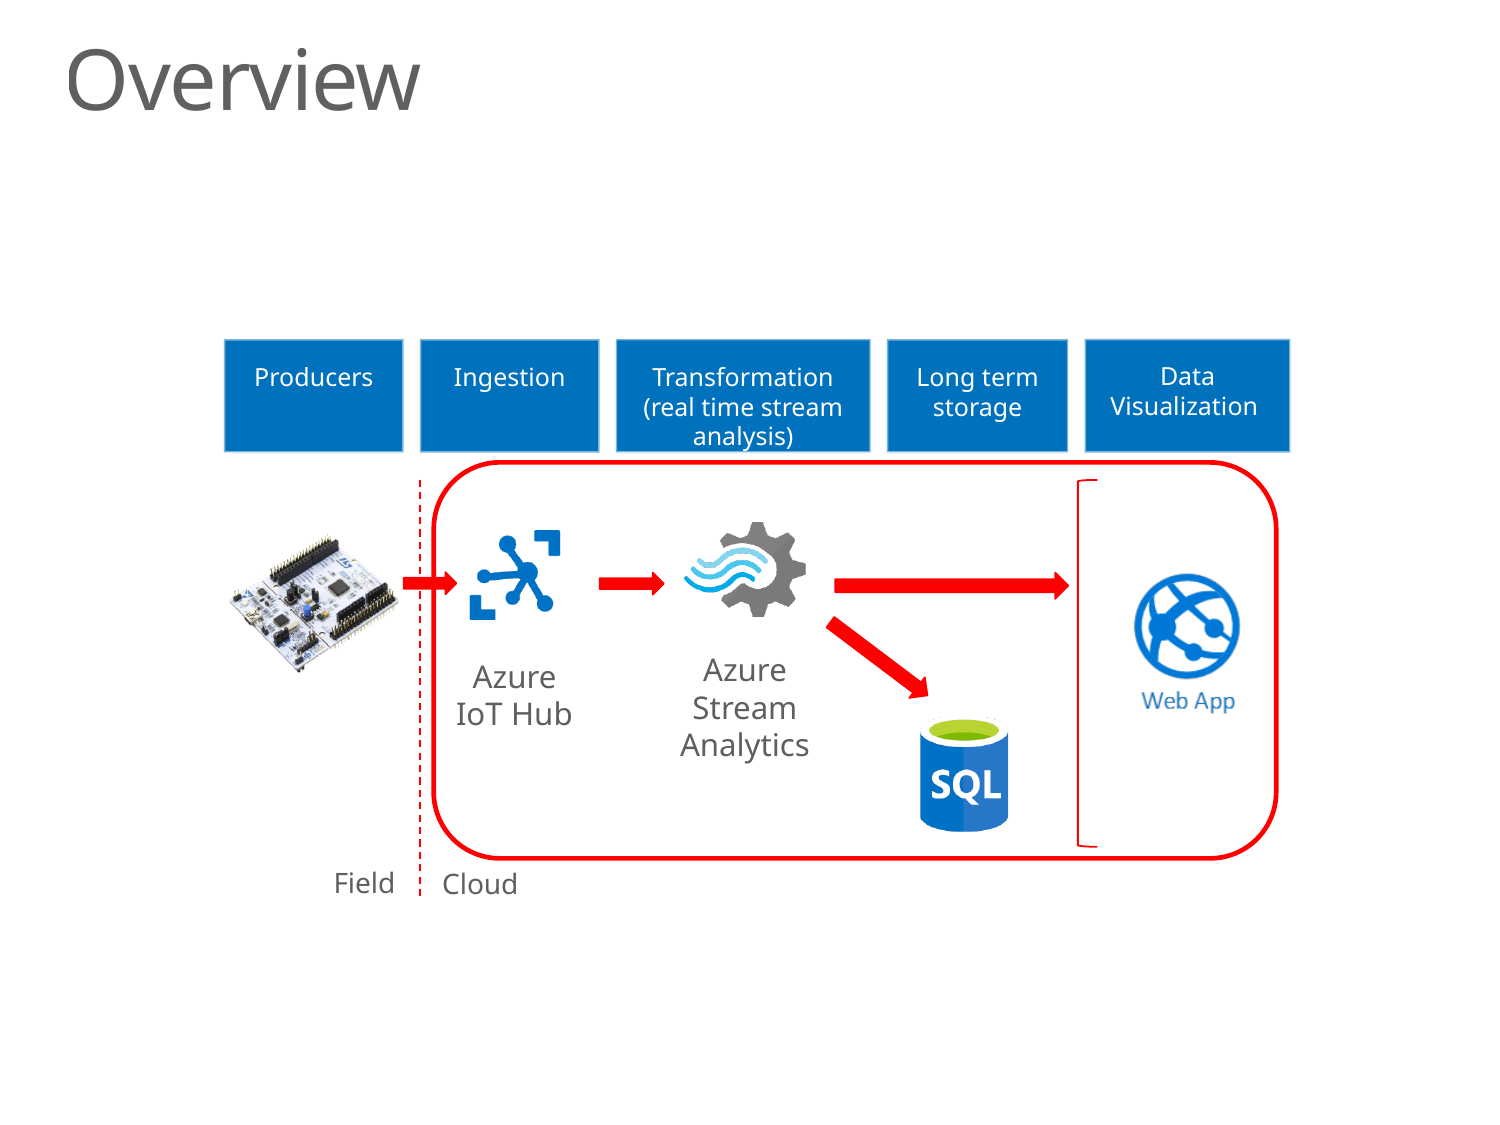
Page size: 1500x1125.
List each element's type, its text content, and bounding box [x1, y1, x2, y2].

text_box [223, 338, 1291, 453]
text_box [654, 522, 836, 772]
text_box [433, 462, 1277, 859]
picture [214, 527, 414, 677]
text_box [424, 530, 605, 741]
title Overview [63, 37, 1436, 130]
text_box [414, 576, 419, 590]
text_box Field [259, 858, 411, 907]
text_box Cloud [427, 859, 579, 908]
picture [853, 569, 1322, 832]
